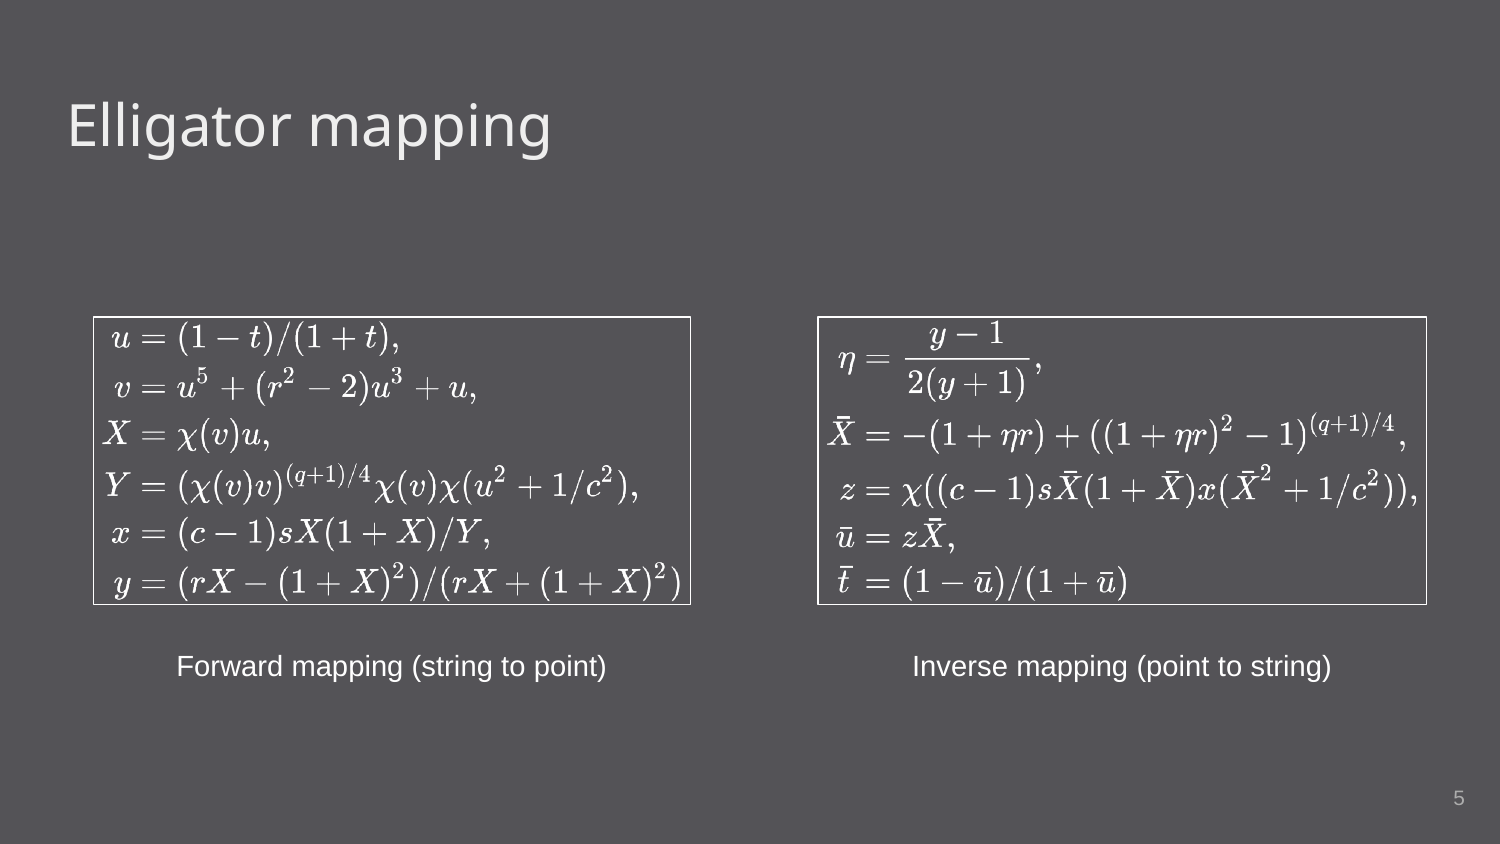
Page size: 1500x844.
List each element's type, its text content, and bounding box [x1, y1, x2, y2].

picture [818, 317, 1426, 604]
slide_number ‹#› [1389, 764, 1480, 830]
text_box Forward mapping (string to point) [115, 632, 669, 698]
title Elligator mapping [51, 72, 1449, 167]
text_box Inverse mapping (point to string) [845, 632, 1399, 698]
picture [93, 317, 691, 604]
